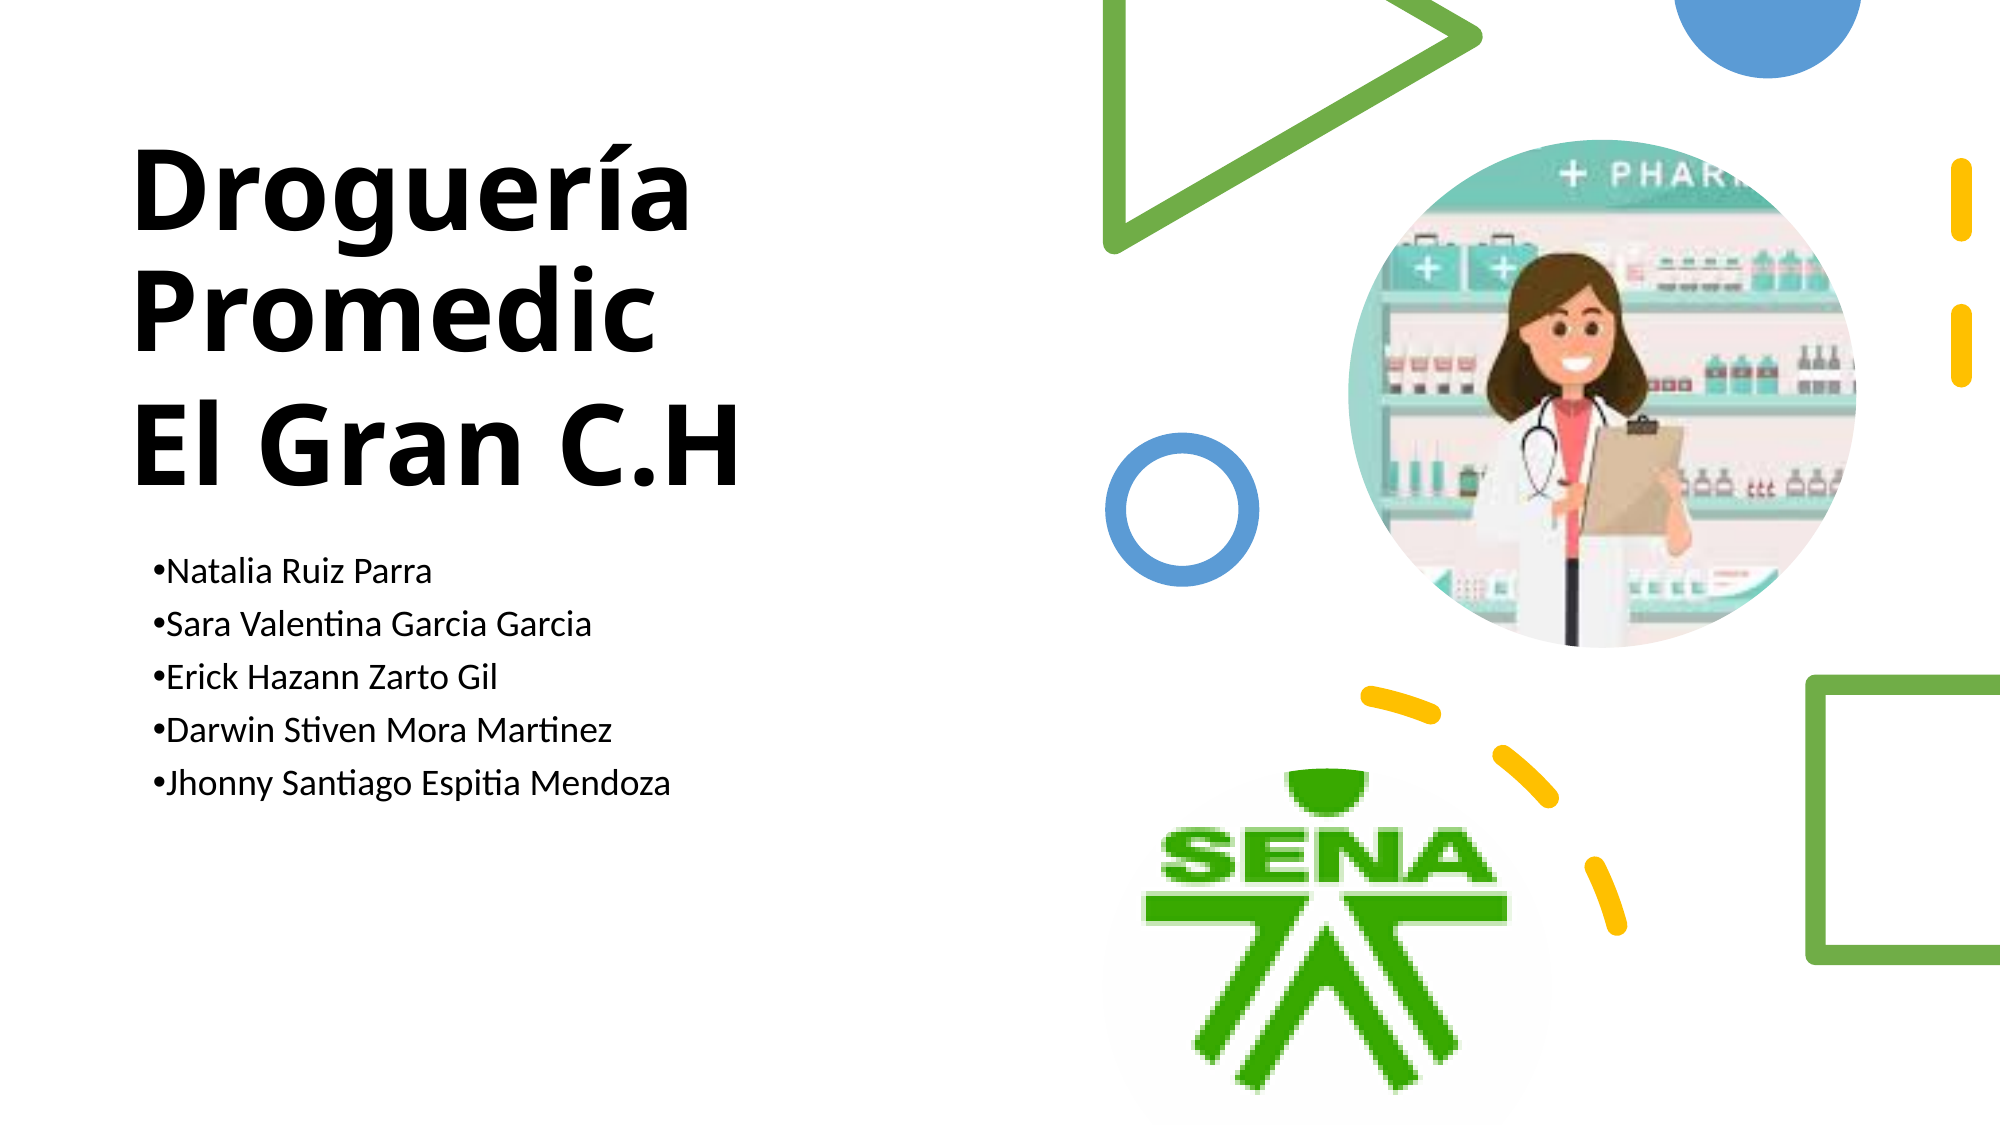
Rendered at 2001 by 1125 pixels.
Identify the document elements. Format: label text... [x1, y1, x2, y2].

text_box [0, 0, 2000, 1125]
text_box [1552, 801, 1626, 975]
text_box [1356, 695, 1520, 768]
text_box [1102, 0, 1483, 255]
text_box [1805, 674, 2000, 966]
text_box Natalia Ruiz Parra Sara Valentina Garcia Garcia Erick Hazann Zarto Gil Darwin Stiven Mora Martinez Jhonny Santiago Espitia Mendoza [138, 544, 1023, 1125]
picture [1102, 768, 1552, 1125]
text_box Droguería Promedic El Gran C.H [113, 211, 1249, 432]
text_box [1673, 0, 1862, 80]
picture [1348, 139, 1857, 648]
text_box [1114, 441, 1250, 578]
